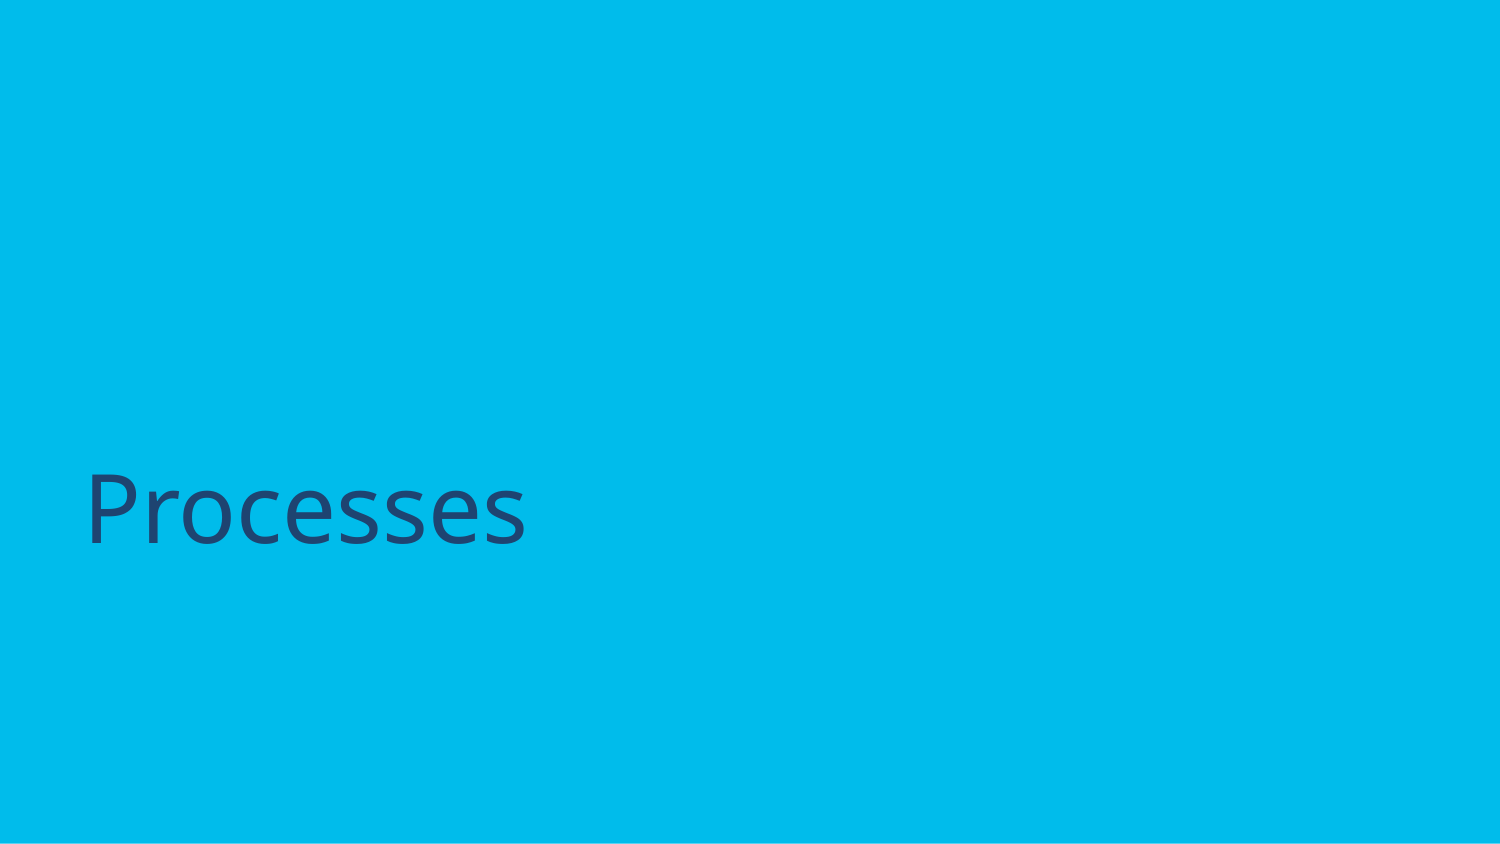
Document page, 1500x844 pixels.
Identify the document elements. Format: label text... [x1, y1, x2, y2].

title Processes [68, 150, 1315, 572]
